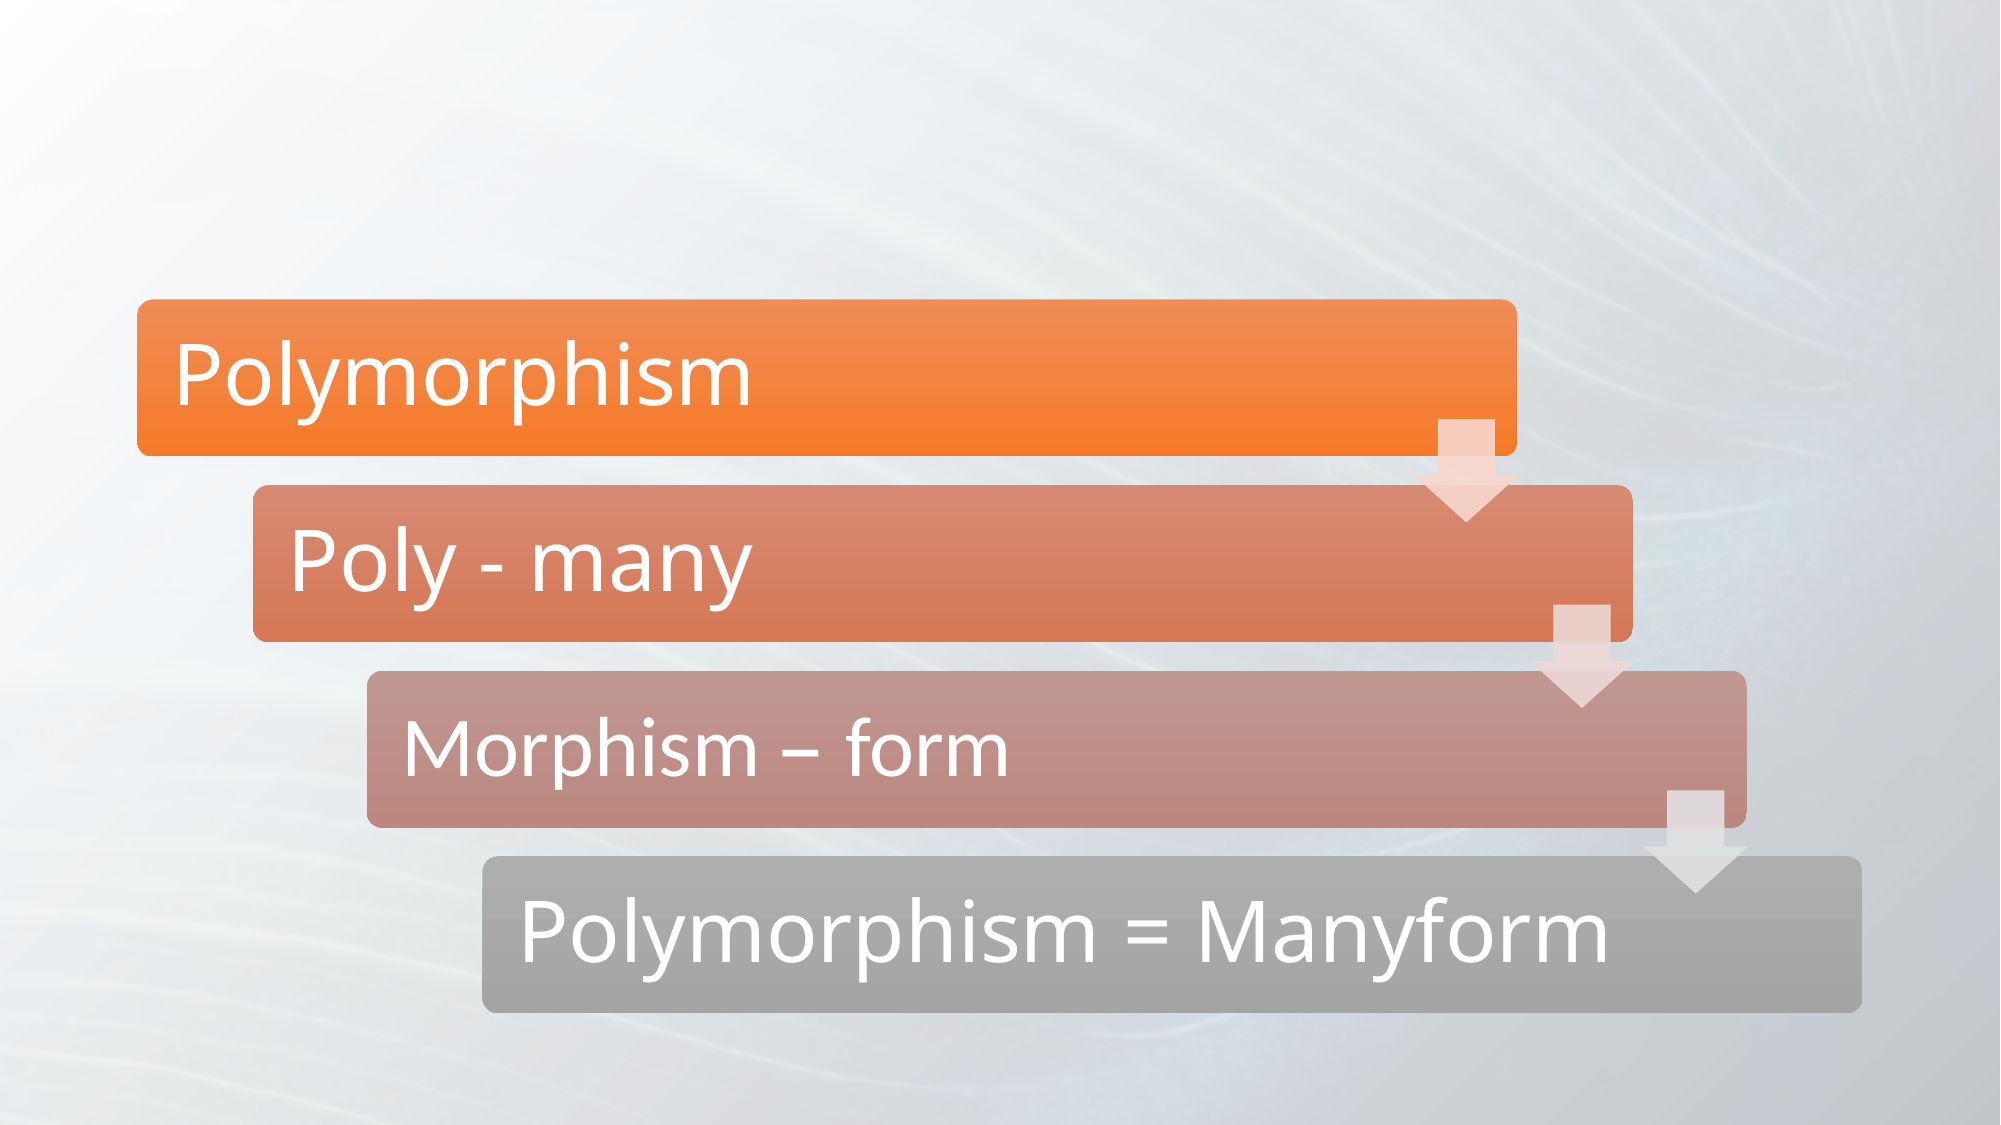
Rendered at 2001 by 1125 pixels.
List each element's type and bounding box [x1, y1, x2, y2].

picture [0, 0, 2000, 1125]
text_box [137, 299, 1863, 1014]
